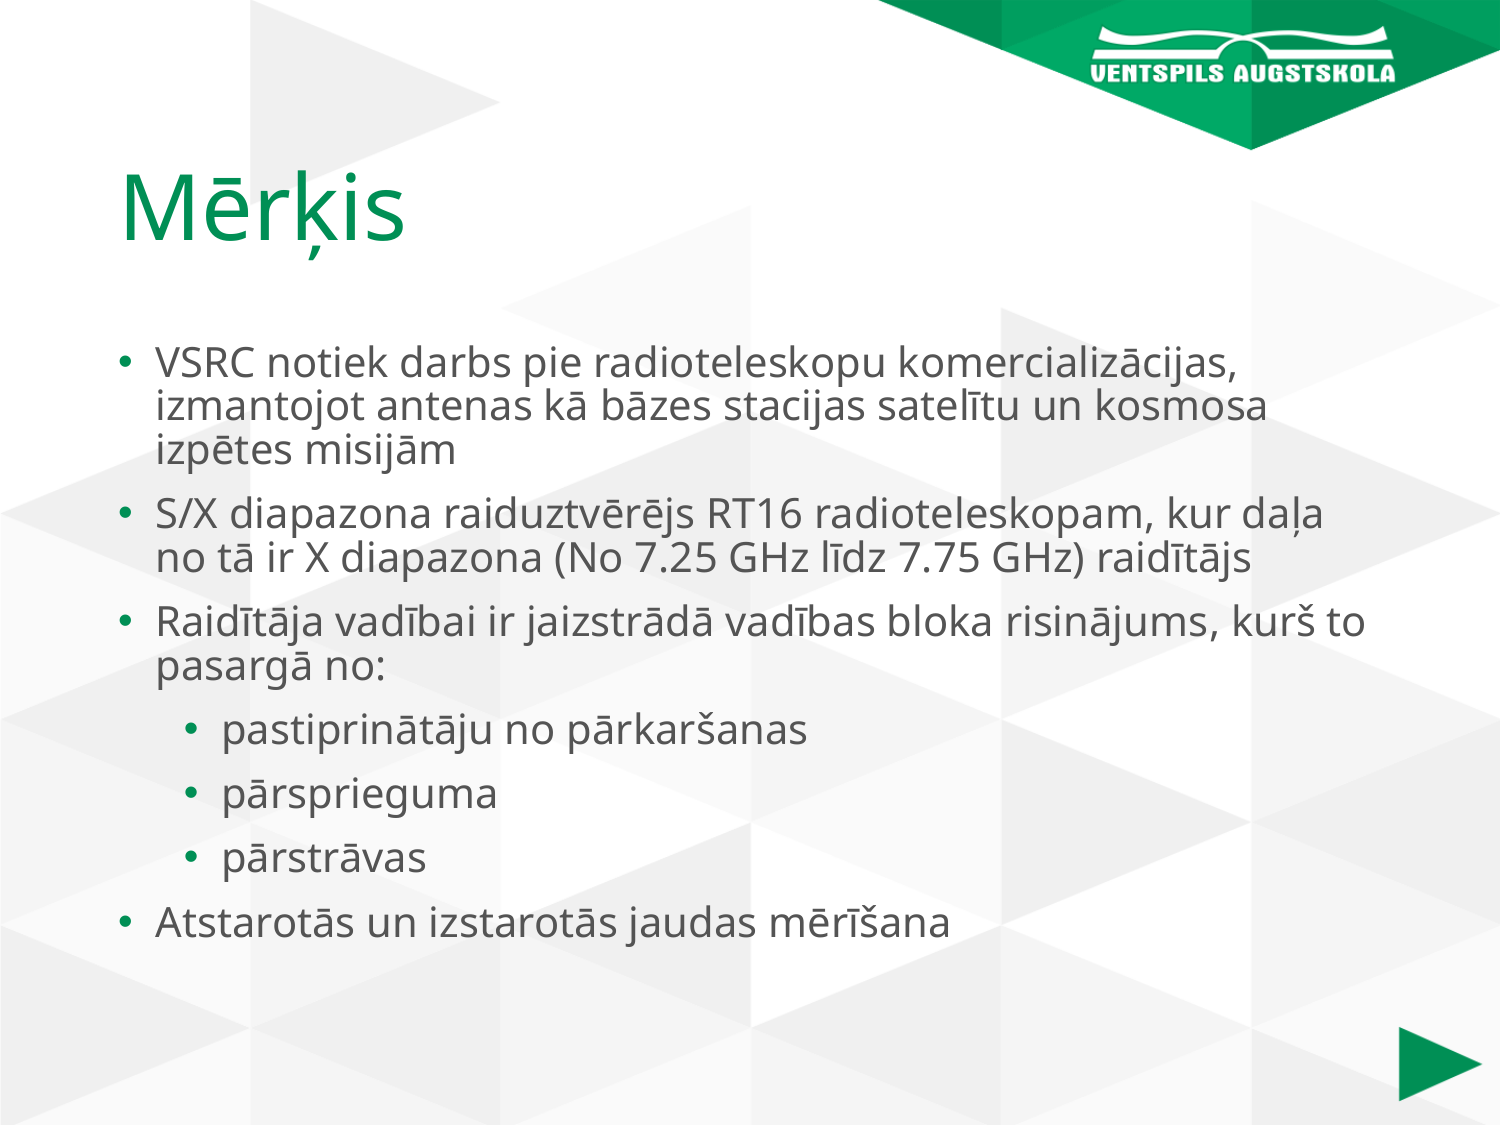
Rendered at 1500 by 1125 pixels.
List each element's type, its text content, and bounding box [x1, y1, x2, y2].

slide_number [1393, 1035, 1459, 1095]
title Mērķis [103, 102, 1397, 320]
picture [0, 0, 1500, 1125]
list VSRC notiek darbs pie radioteleskopu komercializācijas, izmantojot antenas kā bāzes stacijas satelītu un kosmosa izpētes misijām S/X diapazona raiduztvērējs RT16 radioteleskopam, kur daļa no tā ir X diapazona (No 7.25 GHz līdz 7.75 GHz) raidītājs Raidītāja vadībai ir jaizstrādā vadības bloka risinājums, kurš to pasargā no: pastiprinātāju no pārkaršanas pārsprieguma pārstrāvas Atstarotās un izstarotās jaudas mērīšana [103, 334, 1397, 1049]
